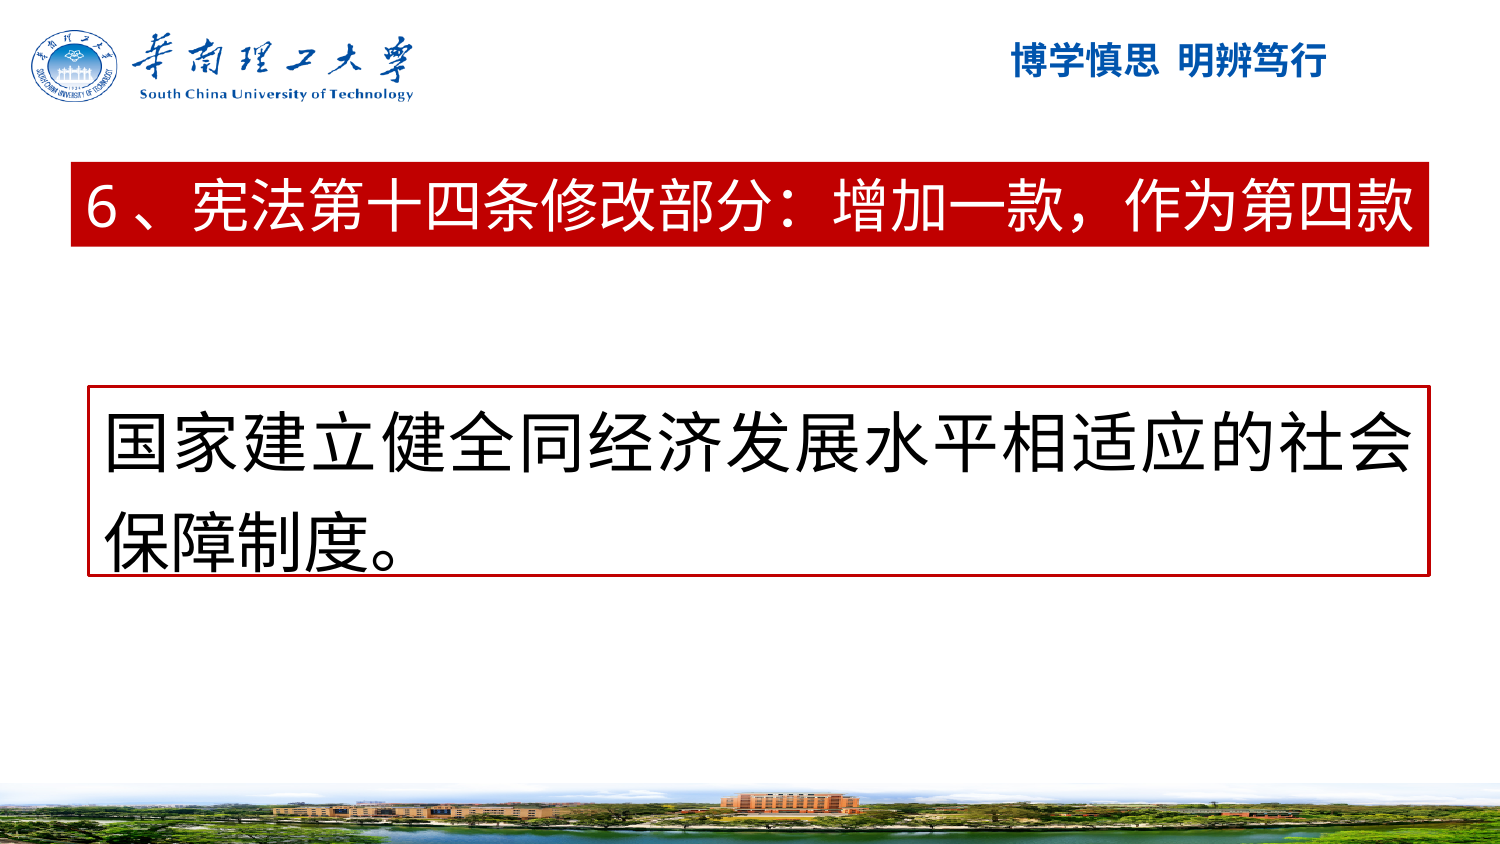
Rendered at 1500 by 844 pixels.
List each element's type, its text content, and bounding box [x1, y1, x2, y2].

text_box 6、宪法第十四条修改部分：增加一款，作为第四款 [70, 161, 1430, 247]
text_box 博学慎思 明辨笃行 [997, 30, 1373, 89]
text_box 国家建立健全同经济发展水平相适应的社会保障制度。 [86, 384, 1431, 577]
picture [0, 783, 1500, 844]
picture [30, 30, 413, 103]
